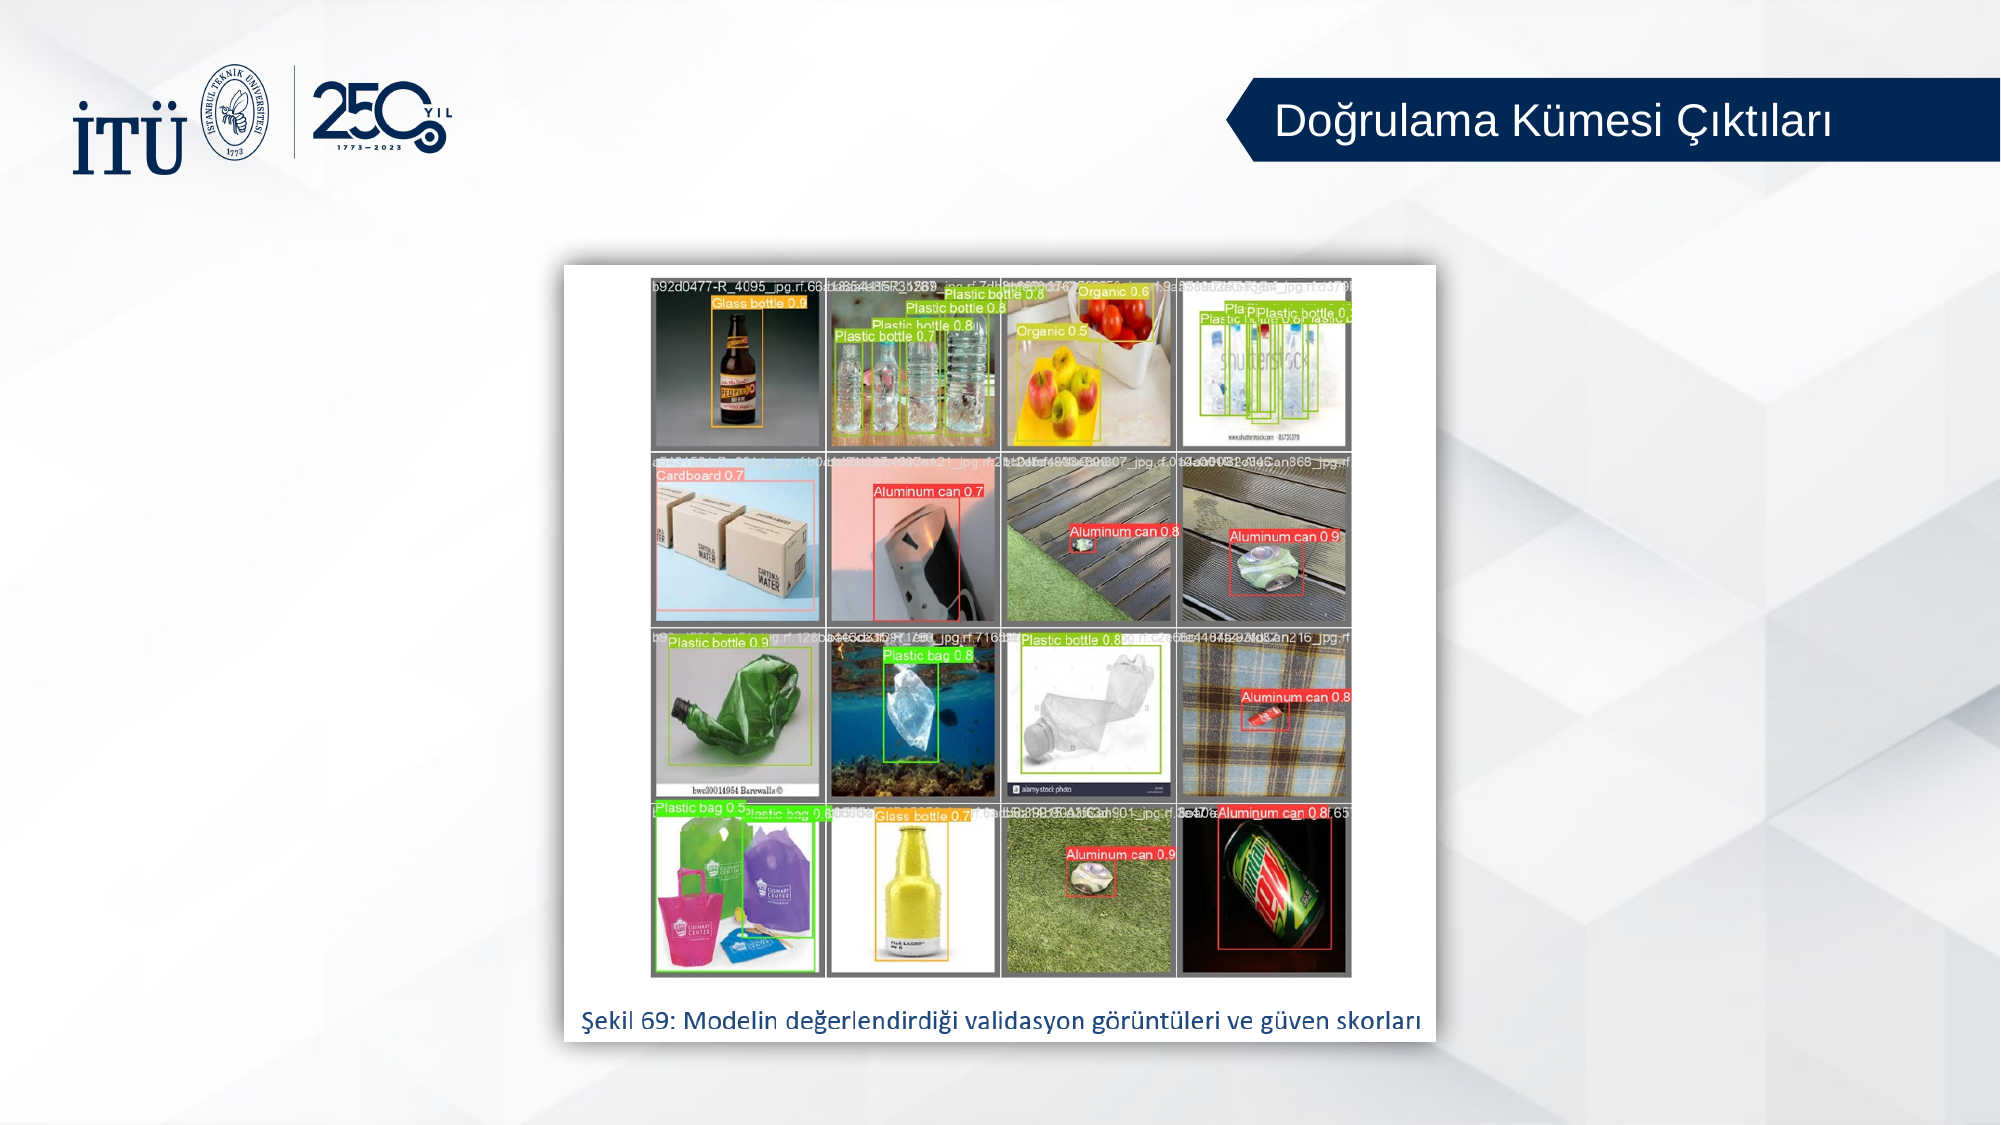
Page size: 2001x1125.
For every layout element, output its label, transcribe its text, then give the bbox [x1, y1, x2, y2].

text_box Doğrulama Kümesi Çıktıları [1259, 83, 1850, 154]
picture [0, 0, 2000, 1125]
